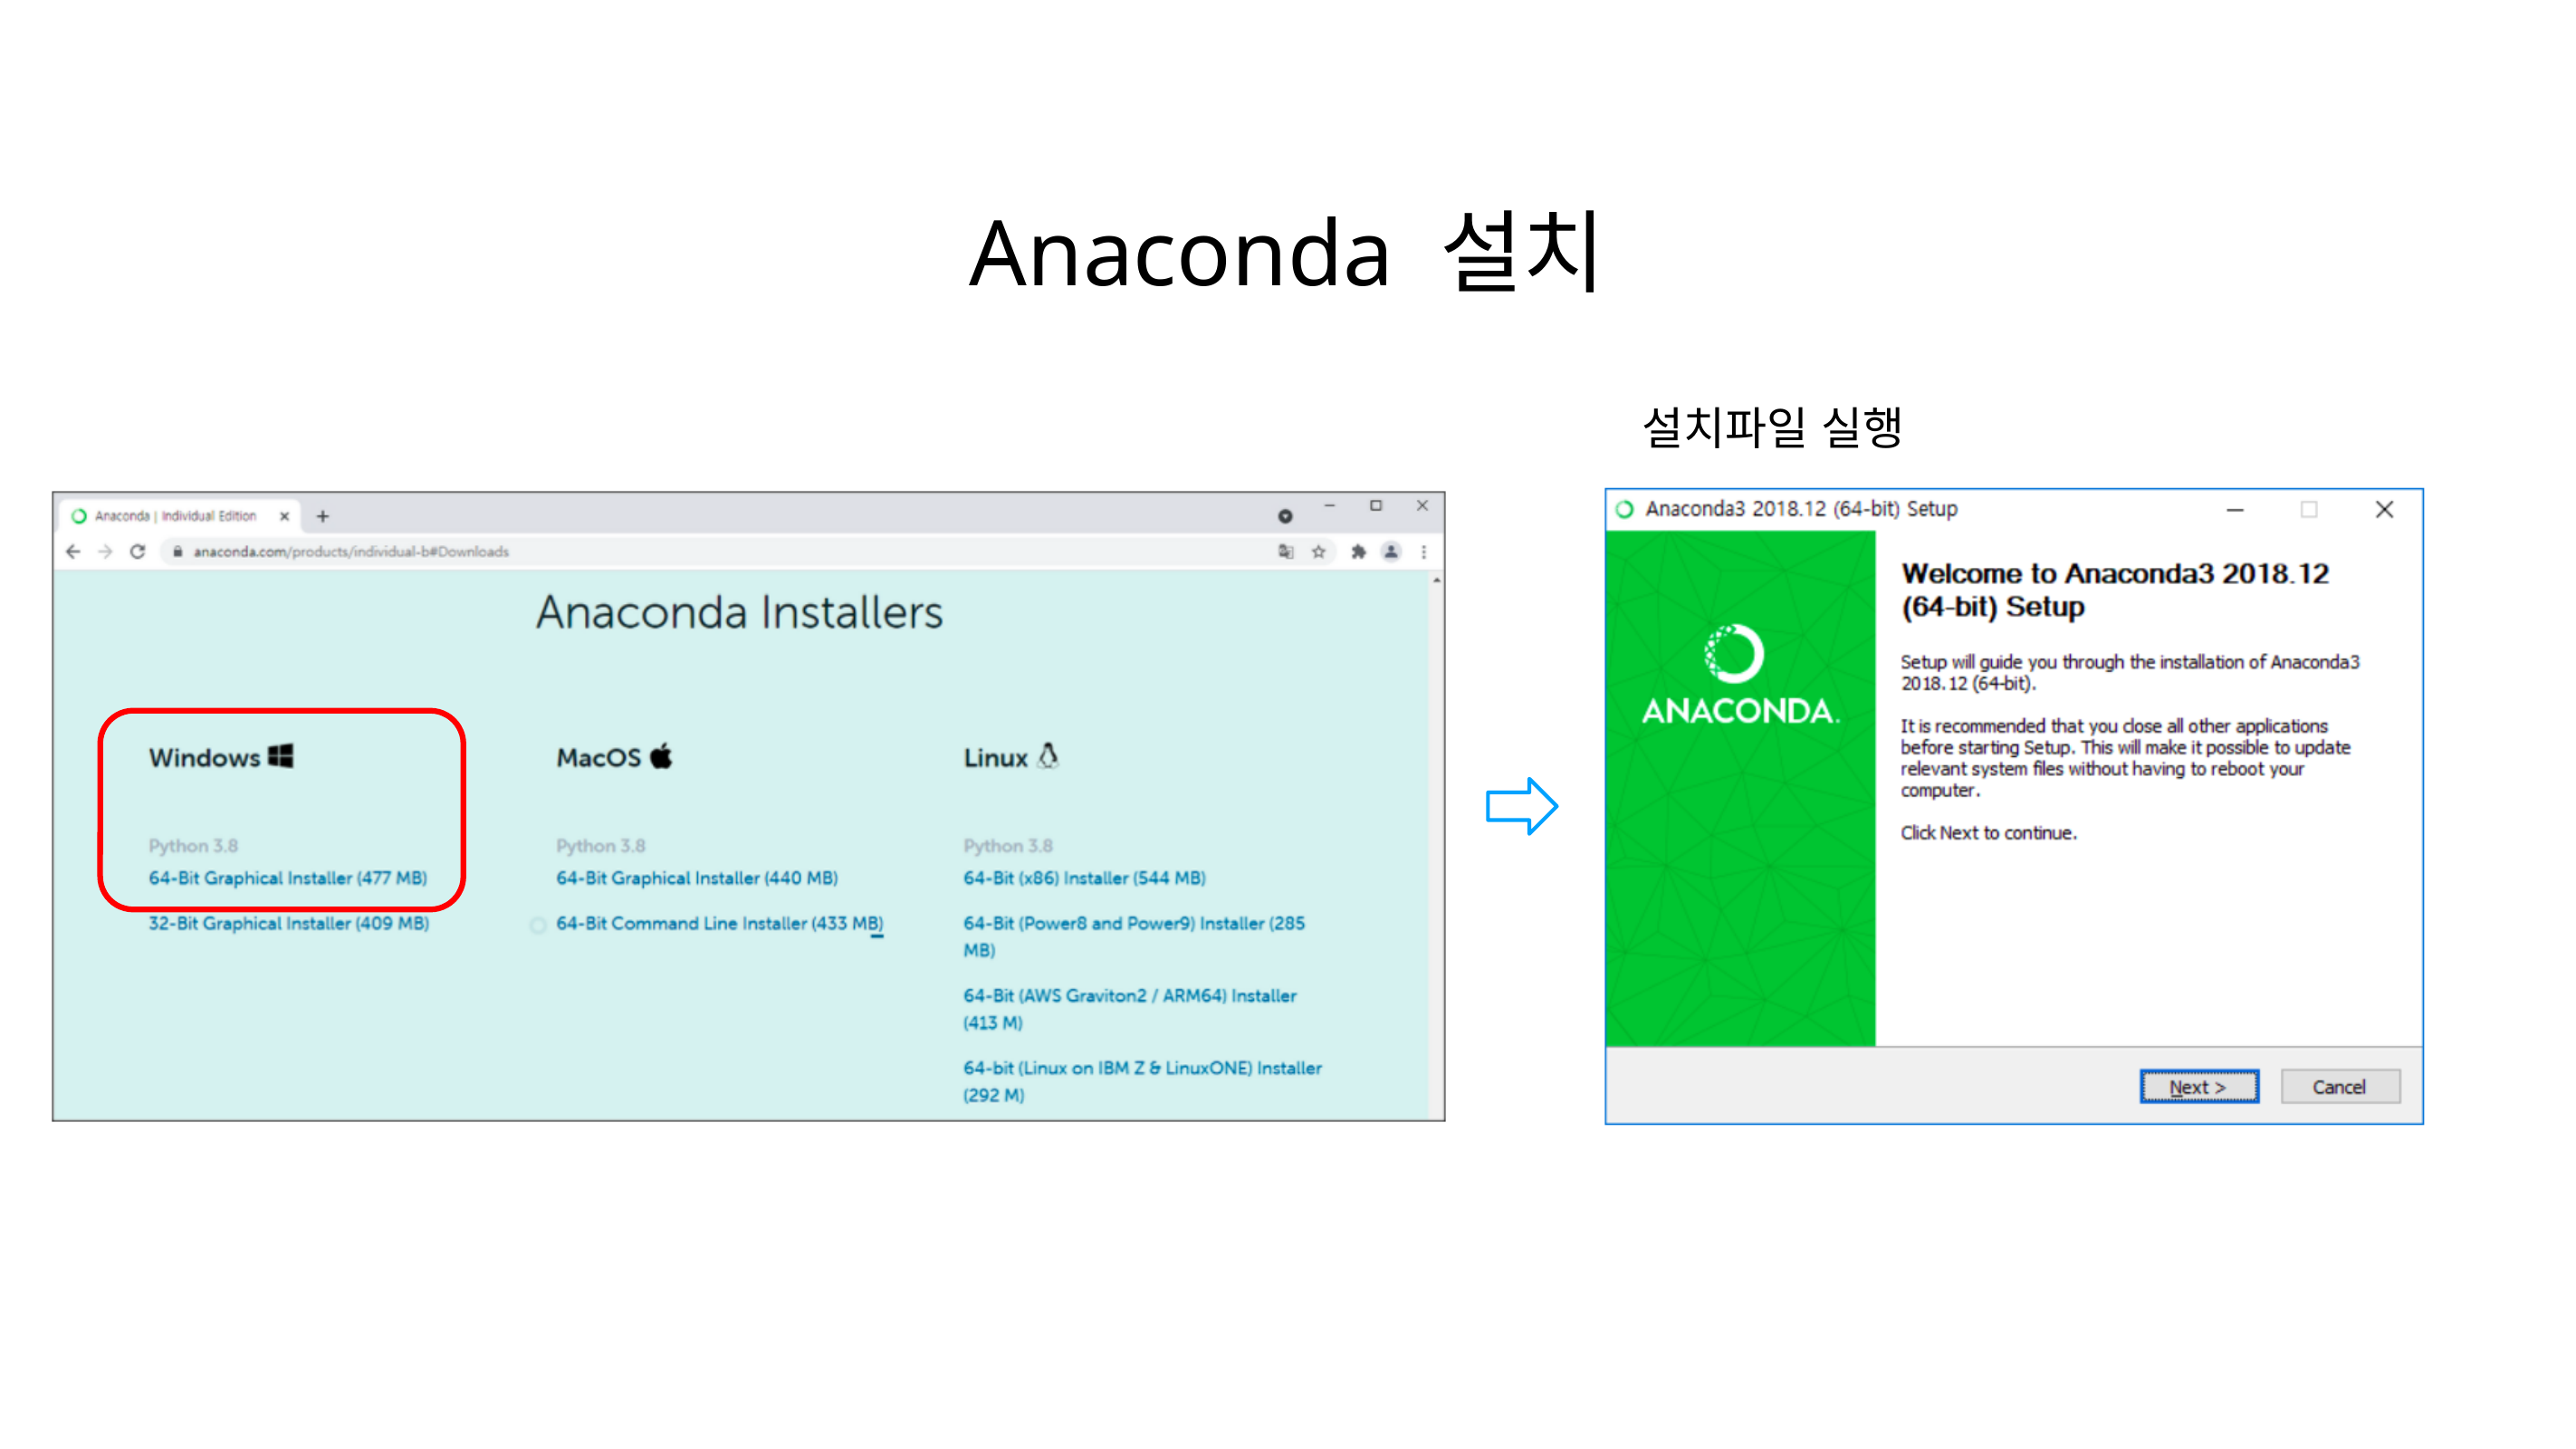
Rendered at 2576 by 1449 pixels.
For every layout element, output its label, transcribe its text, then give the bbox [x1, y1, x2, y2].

title Anaconda 설치 [463, 124, 2113, 375]
picture [1594, 476, 2437, 1137]
picture [36, 476, 1460, 1137]
text_box [1488, 778, 1557, 834]
text_box 설치파일 실행 [1634, 392, 1913, 462]
